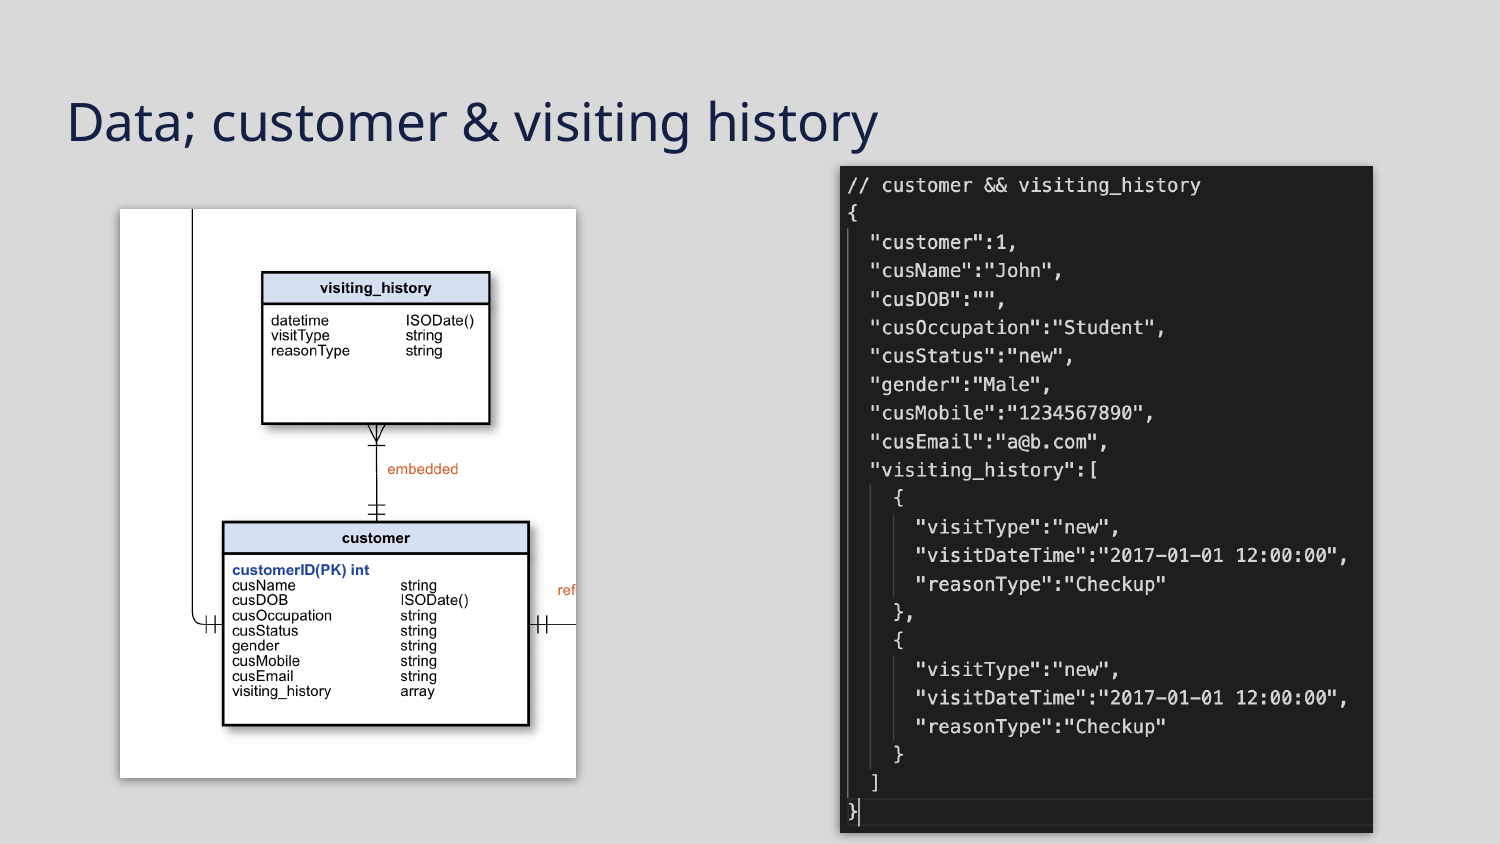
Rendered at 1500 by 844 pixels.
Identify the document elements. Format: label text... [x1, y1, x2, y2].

picture [119, 208, 576, 778]
picture [840, 166, 1373, 833]
title Data; customer & visiting history [51, 72, 1449, 167]
